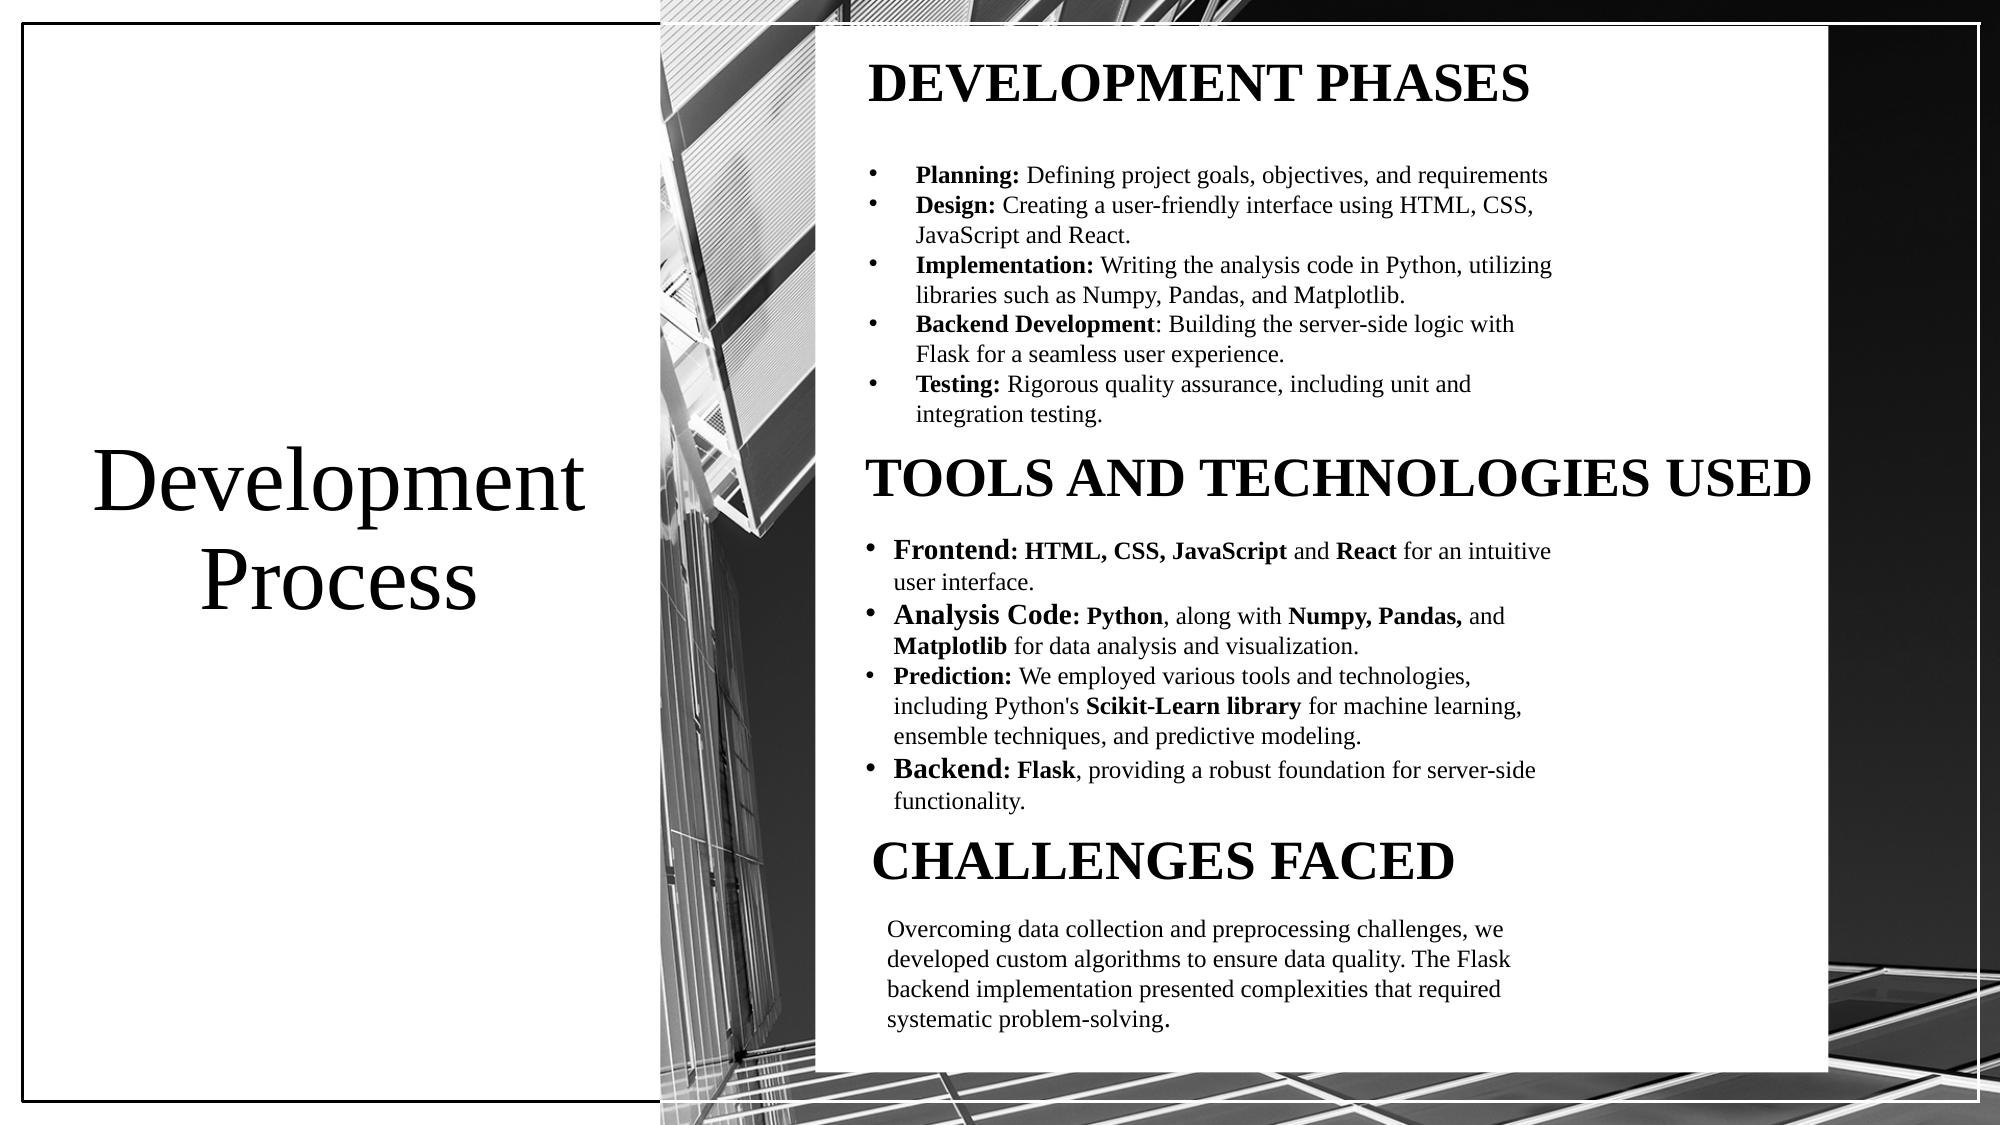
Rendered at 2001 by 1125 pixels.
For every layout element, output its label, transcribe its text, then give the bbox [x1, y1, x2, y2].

title Development Process [40, 400, 639, 661]
picture [660, 0, 2000, 1125]
